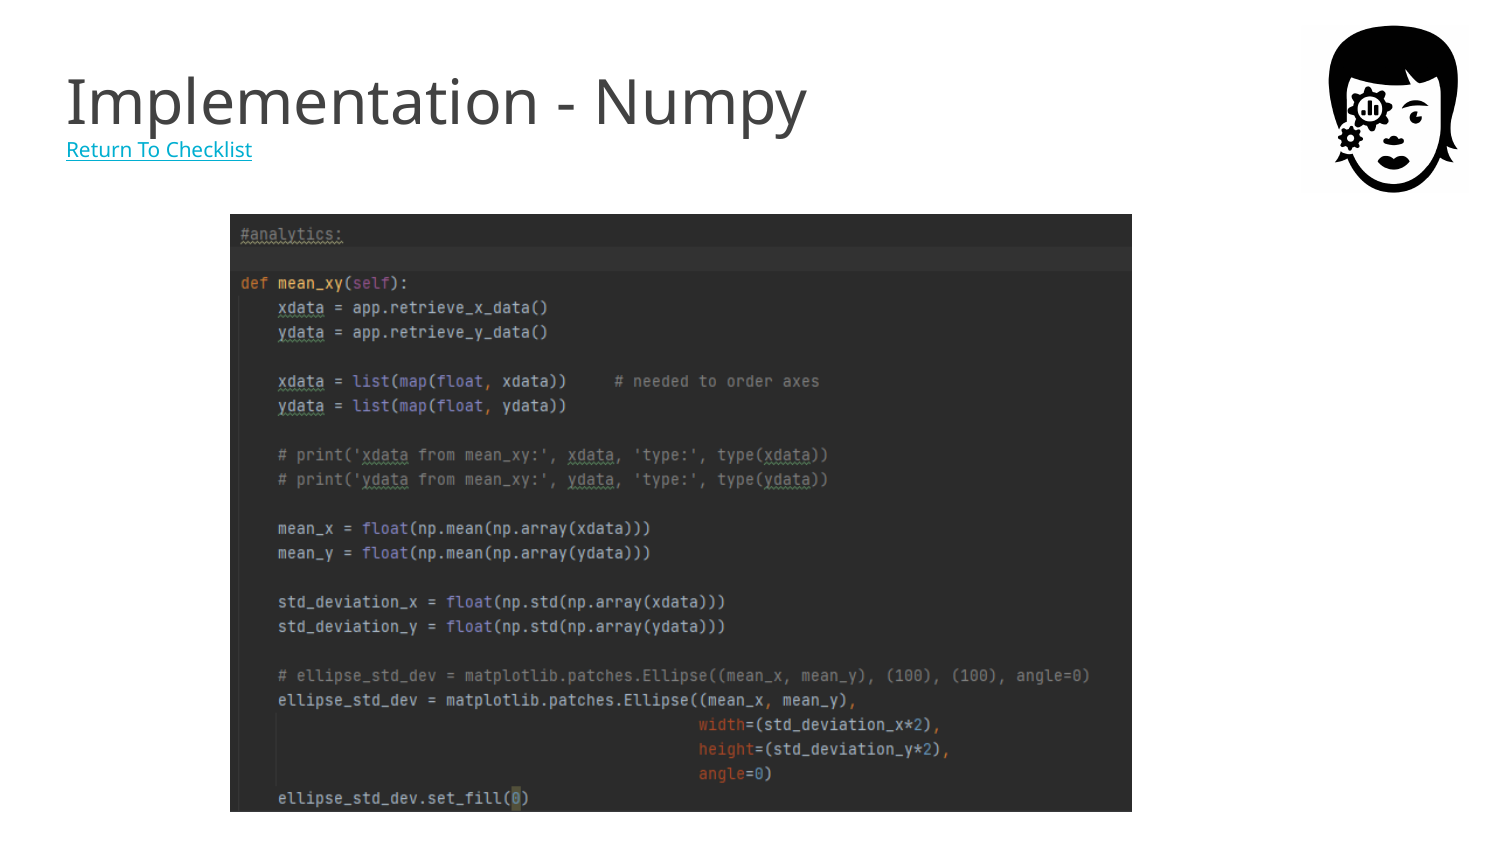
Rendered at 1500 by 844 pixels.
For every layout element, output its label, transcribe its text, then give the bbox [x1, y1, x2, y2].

title Implementation - Numpy Return To Checklist [51, 59, 1295, 181]
picture [230, 214, 1132, 813]
picture [1301, 25, 1470, 194]
